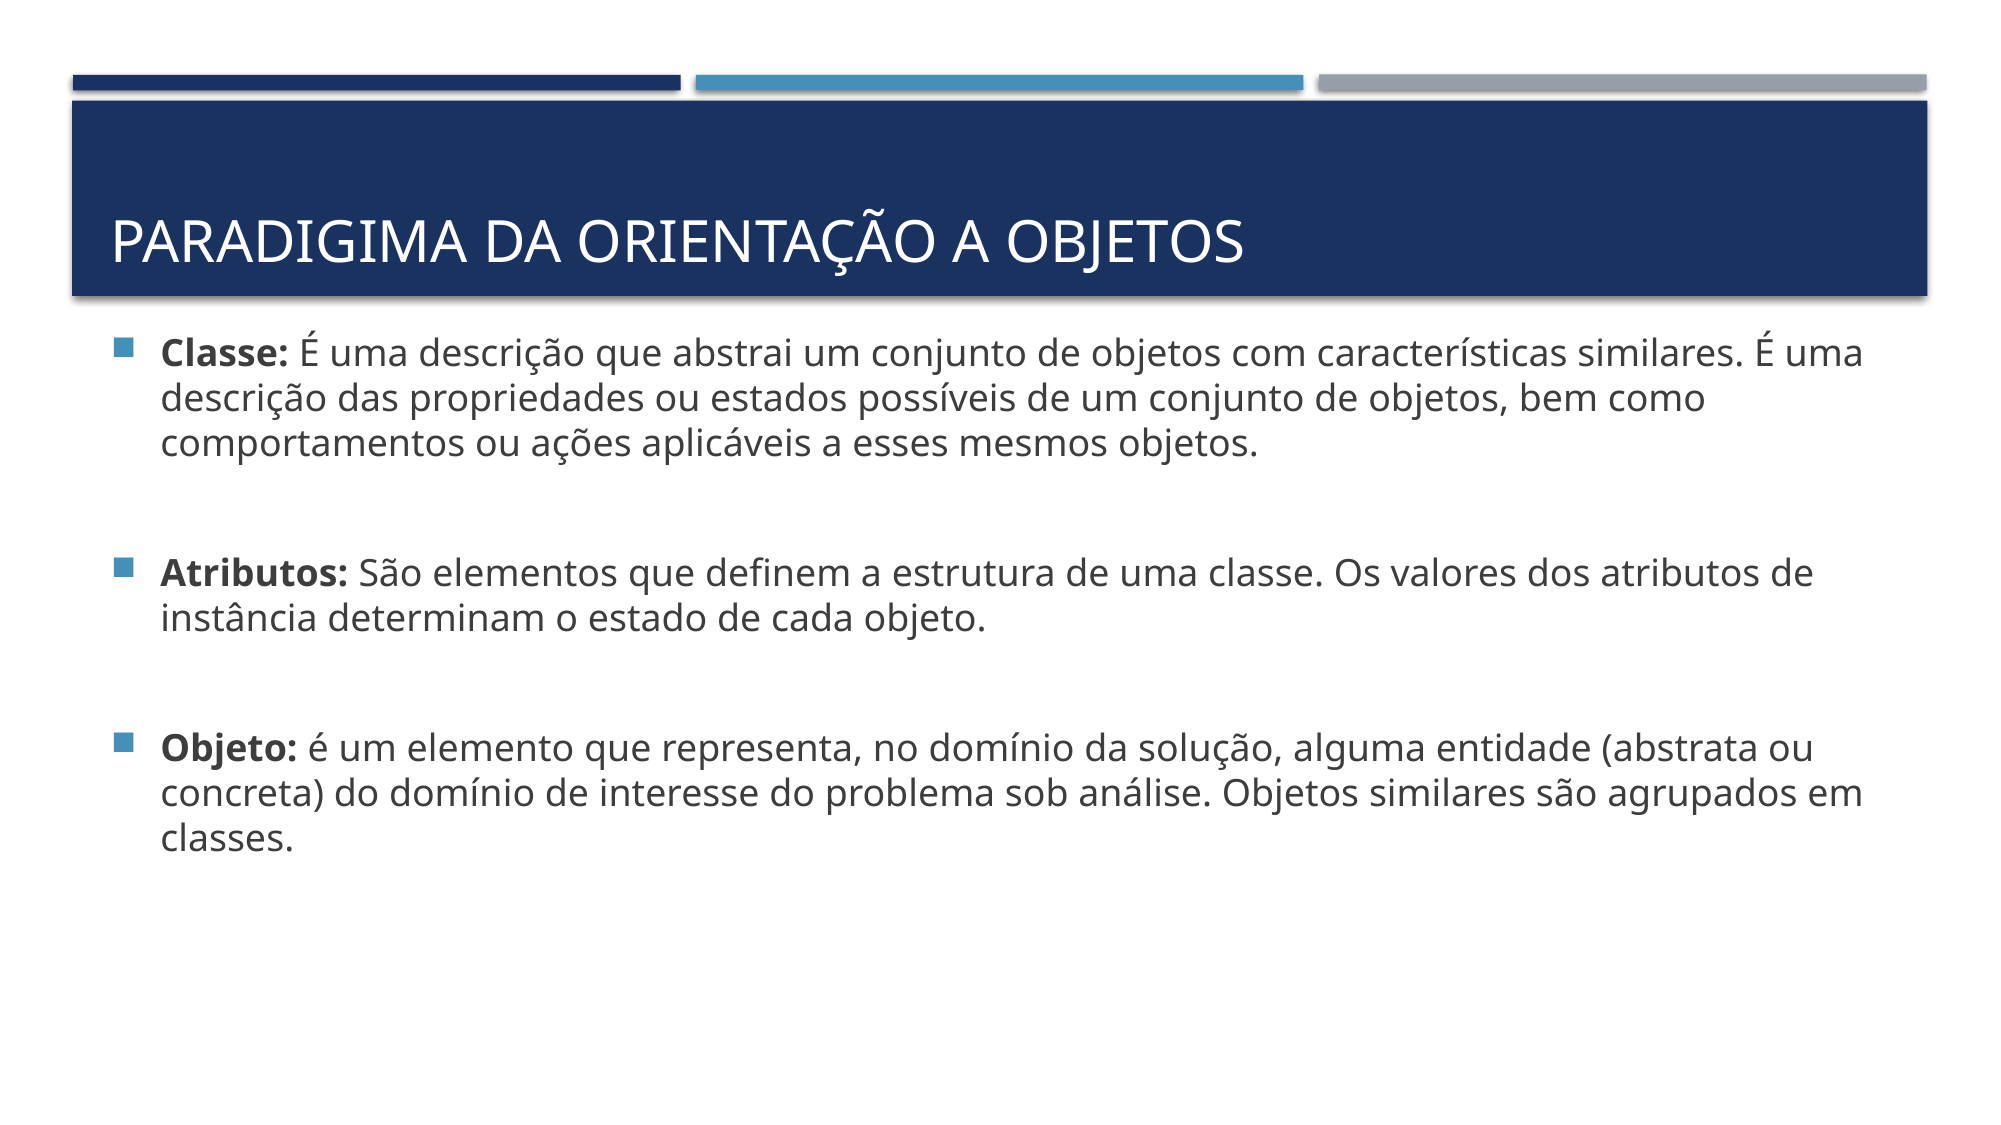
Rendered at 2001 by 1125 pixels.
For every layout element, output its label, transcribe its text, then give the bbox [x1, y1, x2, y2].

title Paradigima da orientação a objetos [95, 115, 1905, 282]
list Classe: É uma descrição que abstrai um conjunto de objetos com características similares. É uma descrição das propriedades ou estados possíveis de um conjunto de objetos, bem como comportamentos ou ações aplicáveis a esses mesmos objetos. Atributos: São elementos que definem a estrutura de uma classe. Os valores dos atributos de instância determinam o estado de cada objeto. Objeto: é um elemento que representa, no domínio da solução, alguma entidade (abstrata ou concreta) do domínio de interesse do problema sob análise. Objetos similares são agrupados em classes. [95, 357, 1905, 962]
